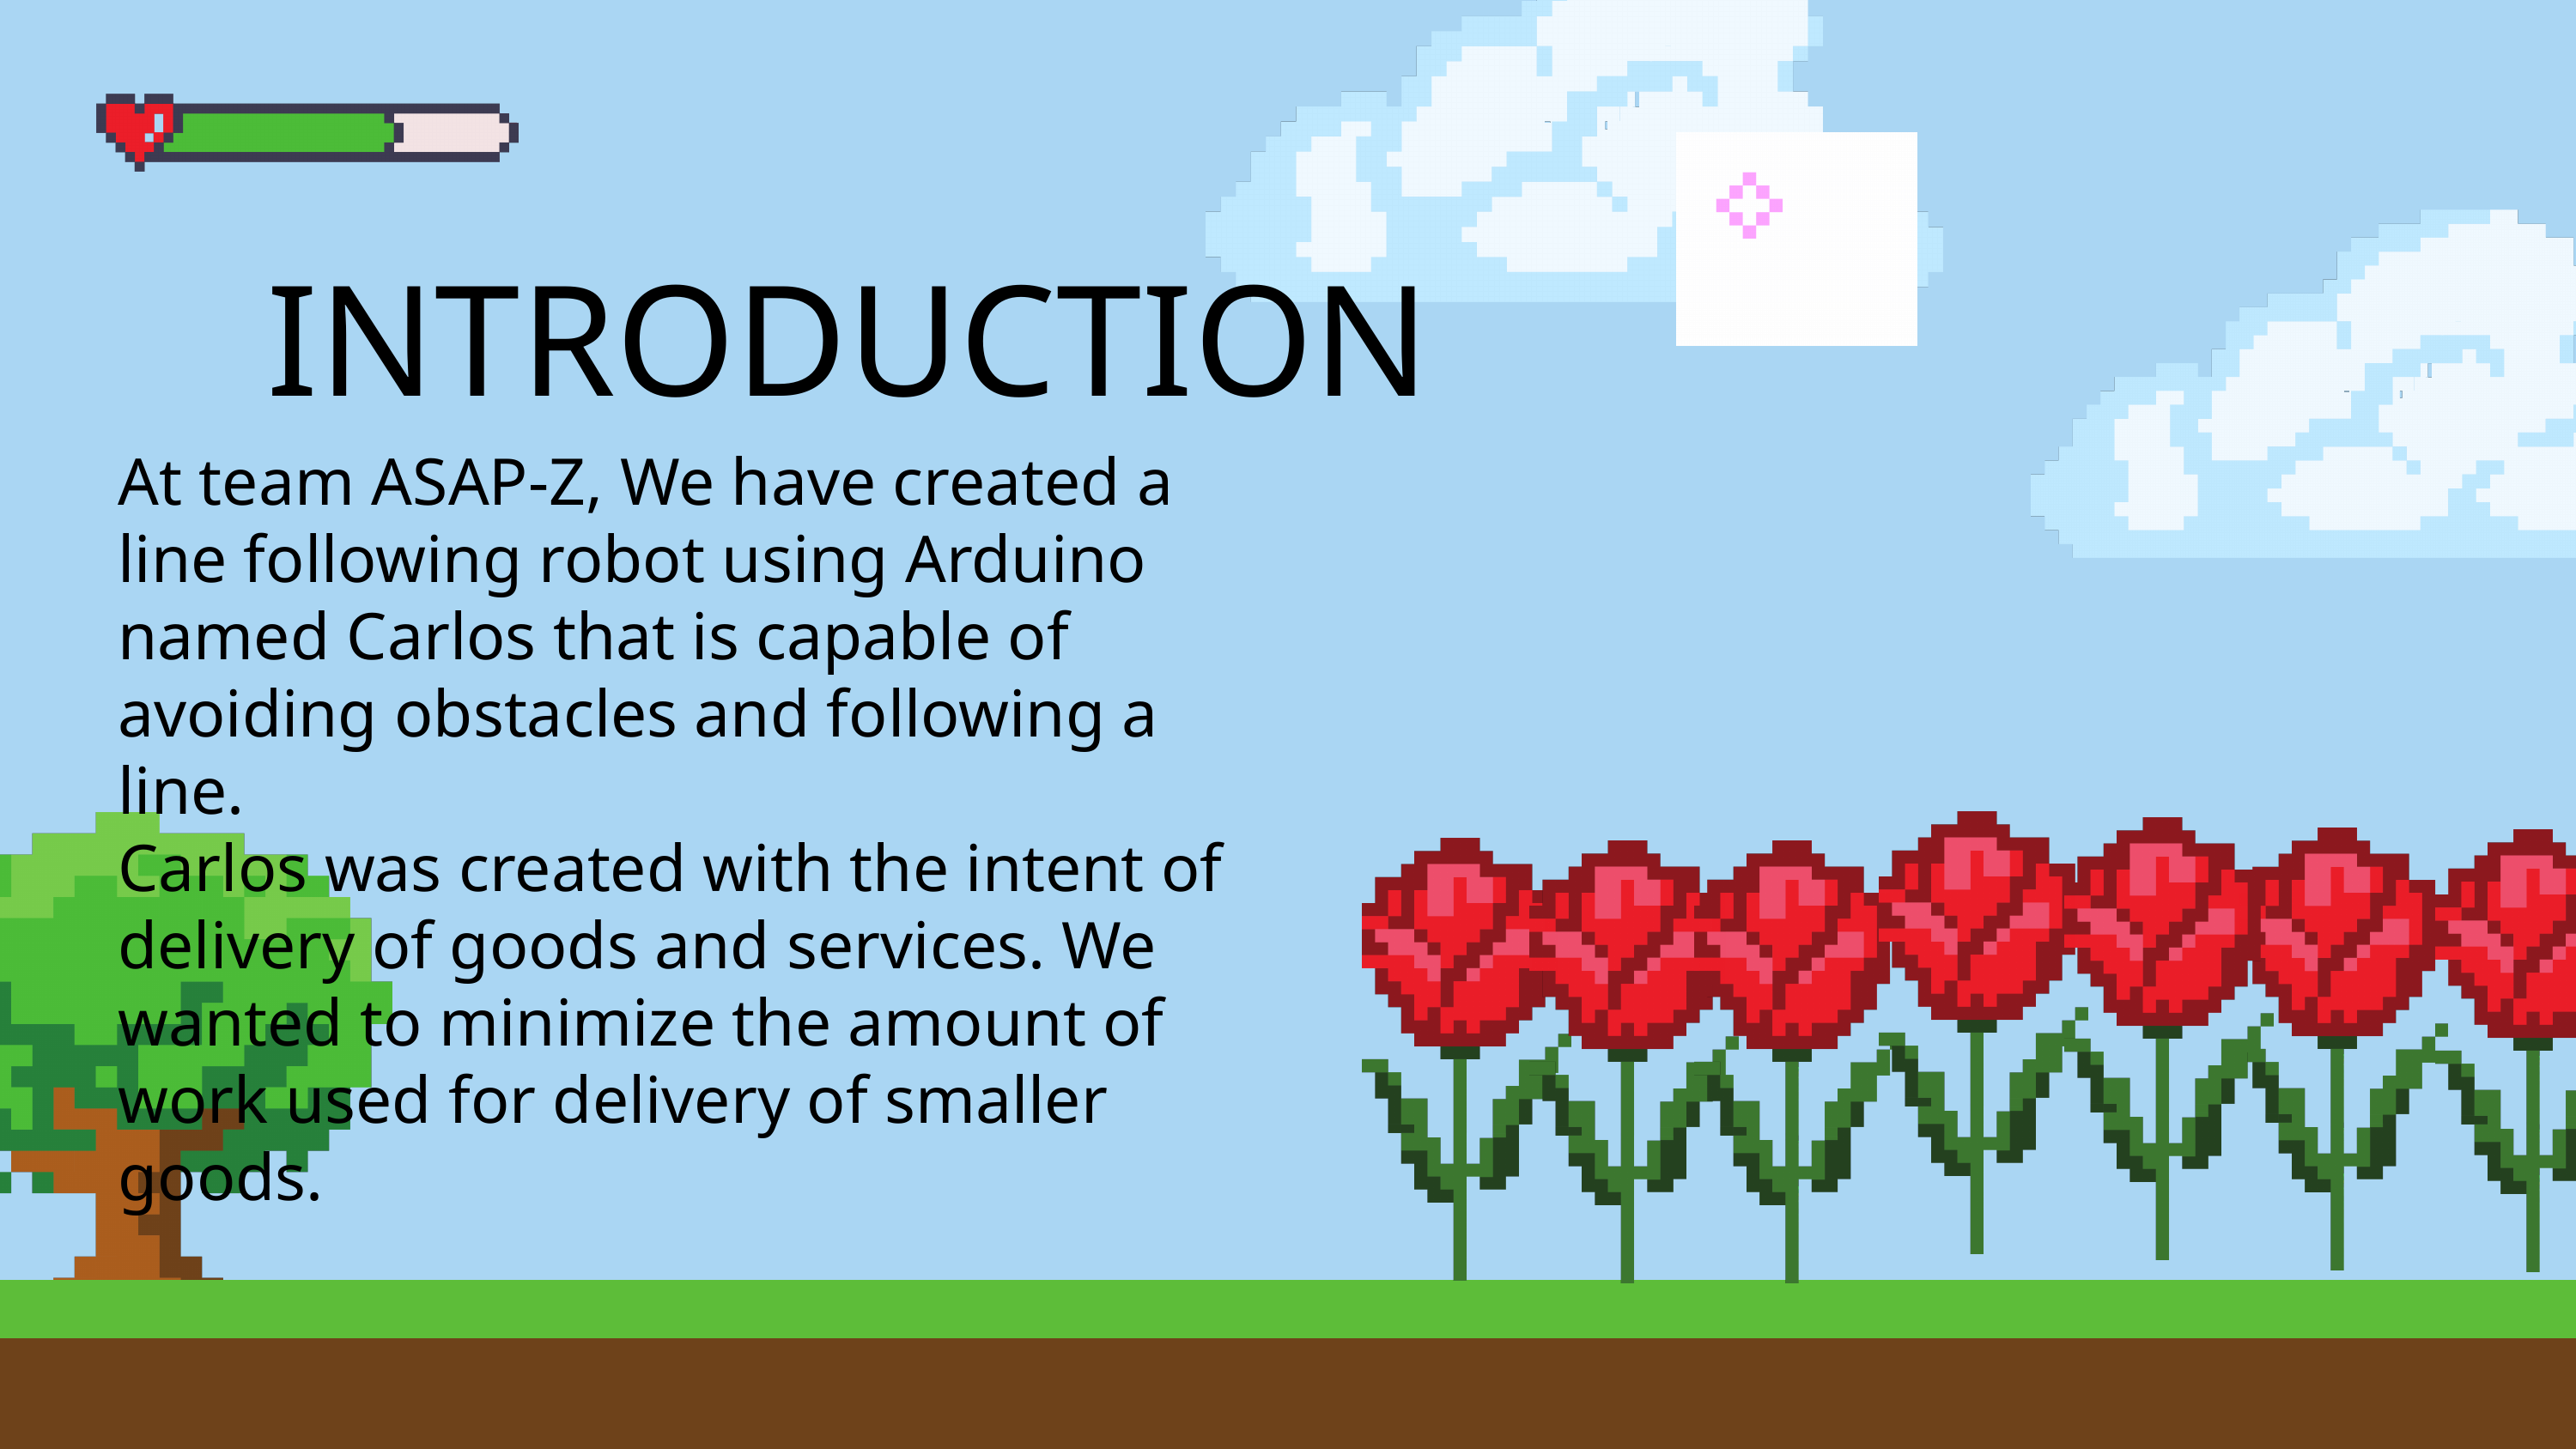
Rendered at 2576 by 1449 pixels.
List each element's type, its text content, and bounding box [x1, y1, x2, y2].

picture [2031, 209, 2576, 559]
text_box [0, 1279, 2576, 1449]
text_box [1362, 811, 2576, 1283]
text_box At team ASAP-Z, We have created a line following robot using Arduino named Carlos that is capable of avoiding obstacles and following a line. Carlos was created with the intent of delivery of goods and services. We wanted to minimize the amount of work used for delivery of smaller goods. [118, 440, 1236, 1214]
text_box INTRODUCTION [79, 262, 1619, 427]
picture [0, 812, 392, 1279]
picture [1205, 0, 1943, 346]
picture [96, 94, 519, 172]
